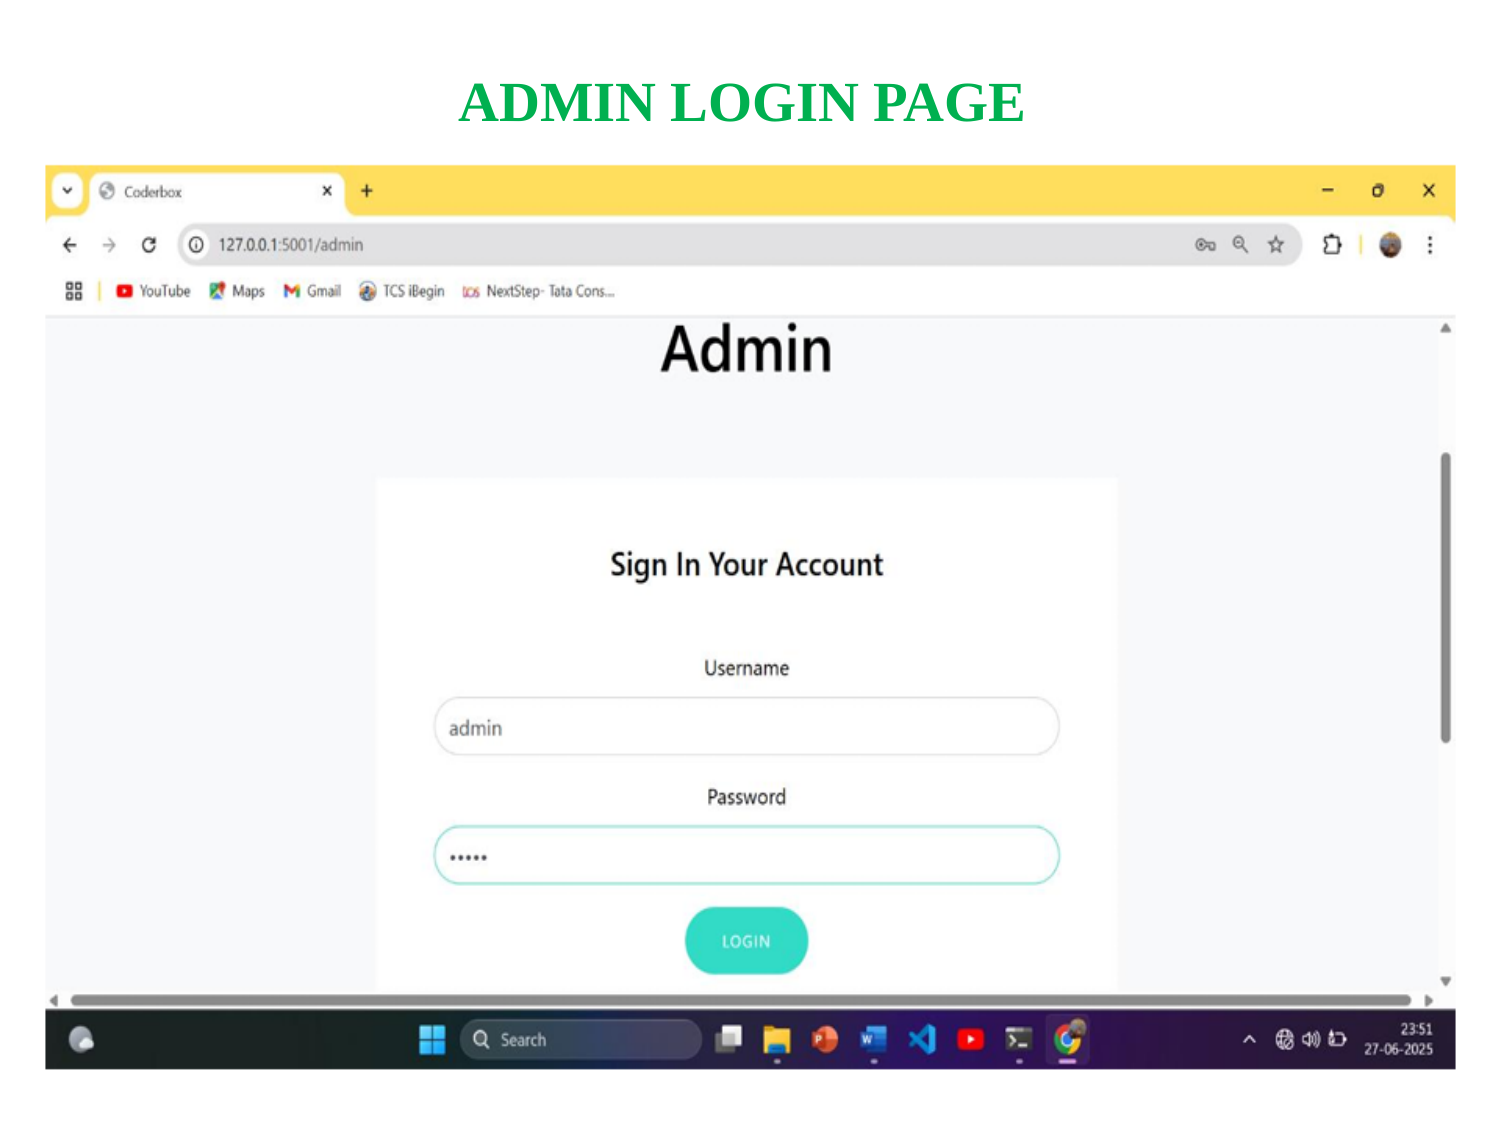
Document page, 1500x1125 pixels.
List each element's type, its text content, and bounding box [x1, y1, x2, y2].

text_box ADMIN LOGIN PAGE [443, 57, 1057, 159]
picture [41, 162, 1459, 1076]
